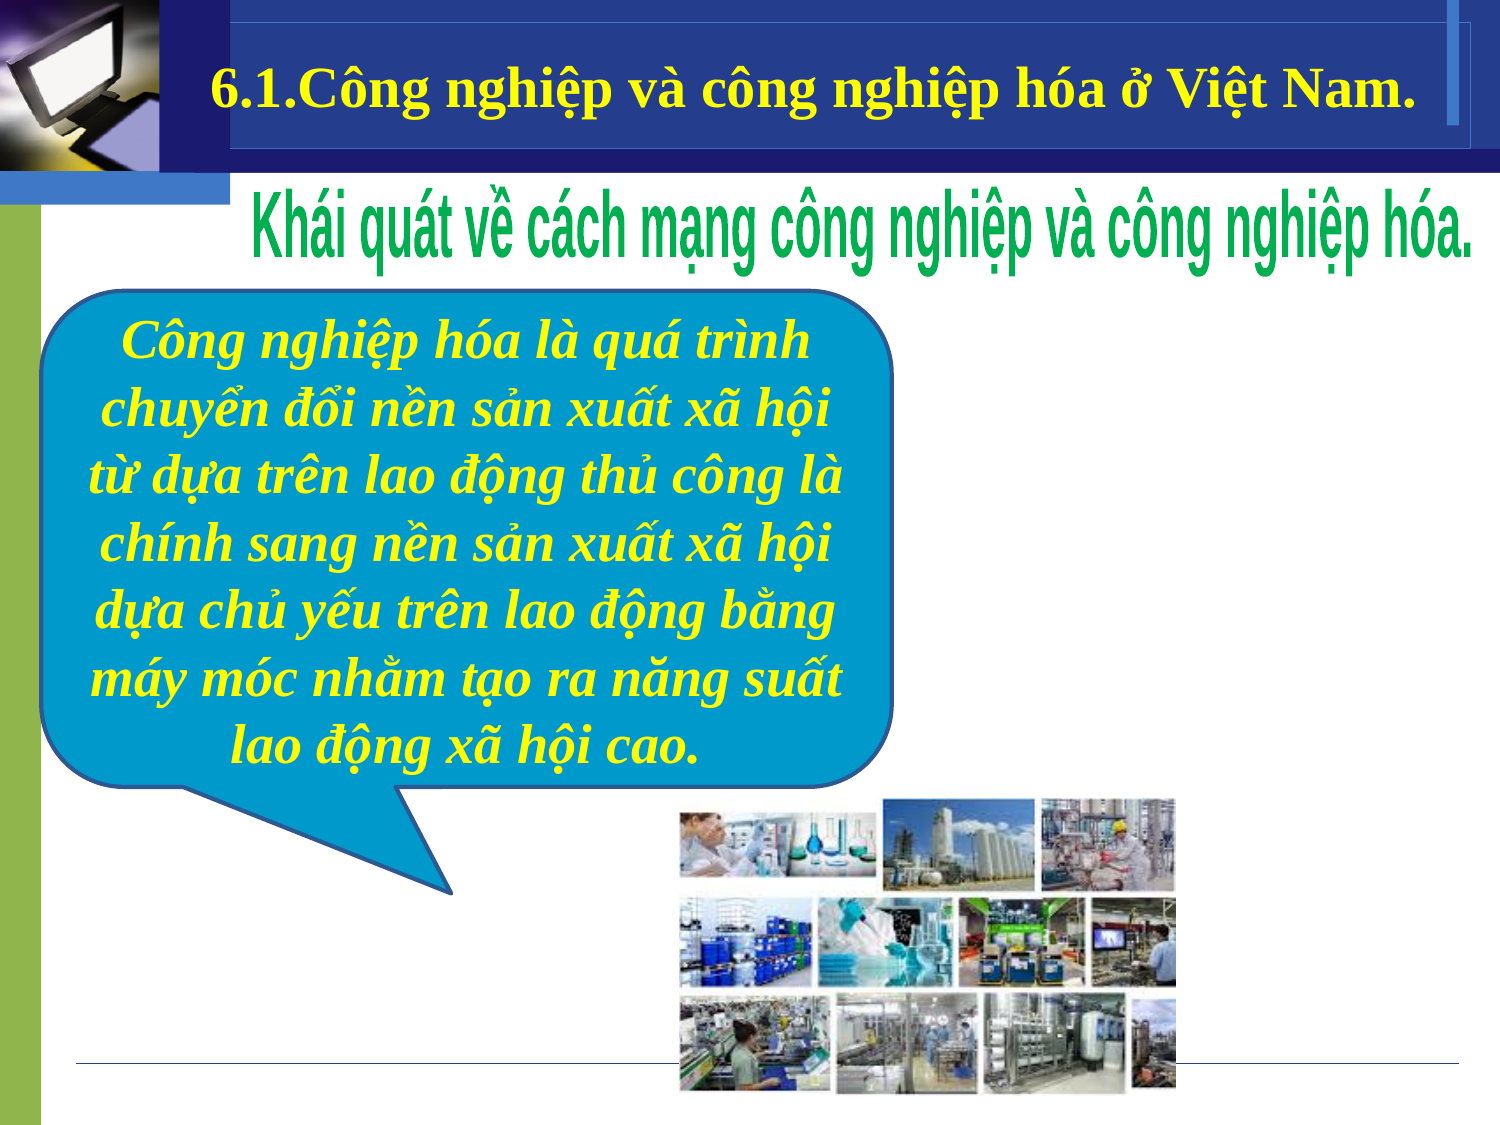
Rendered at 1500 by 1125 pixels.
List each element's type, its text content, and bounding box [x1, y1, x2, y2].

title 6.1.Công nghiệp và công nghiệp hóa ở Việt Nam. [168, 38, 1459, 131]
picture [0, 0, 159, 171]
picture [678, 798, 1176, 1096]
text_box Công nghiệp hóa là quá trình chuyển đổi nền sản xuất xã hội từ dựa trên lao động thủ công là chính sang nền sản xuất xã hội dựa chủ yếu trên lao động bằng máy móc nhằm tạo ra năng suất lao động xã hội cao. [39, 288, 894, 896]
